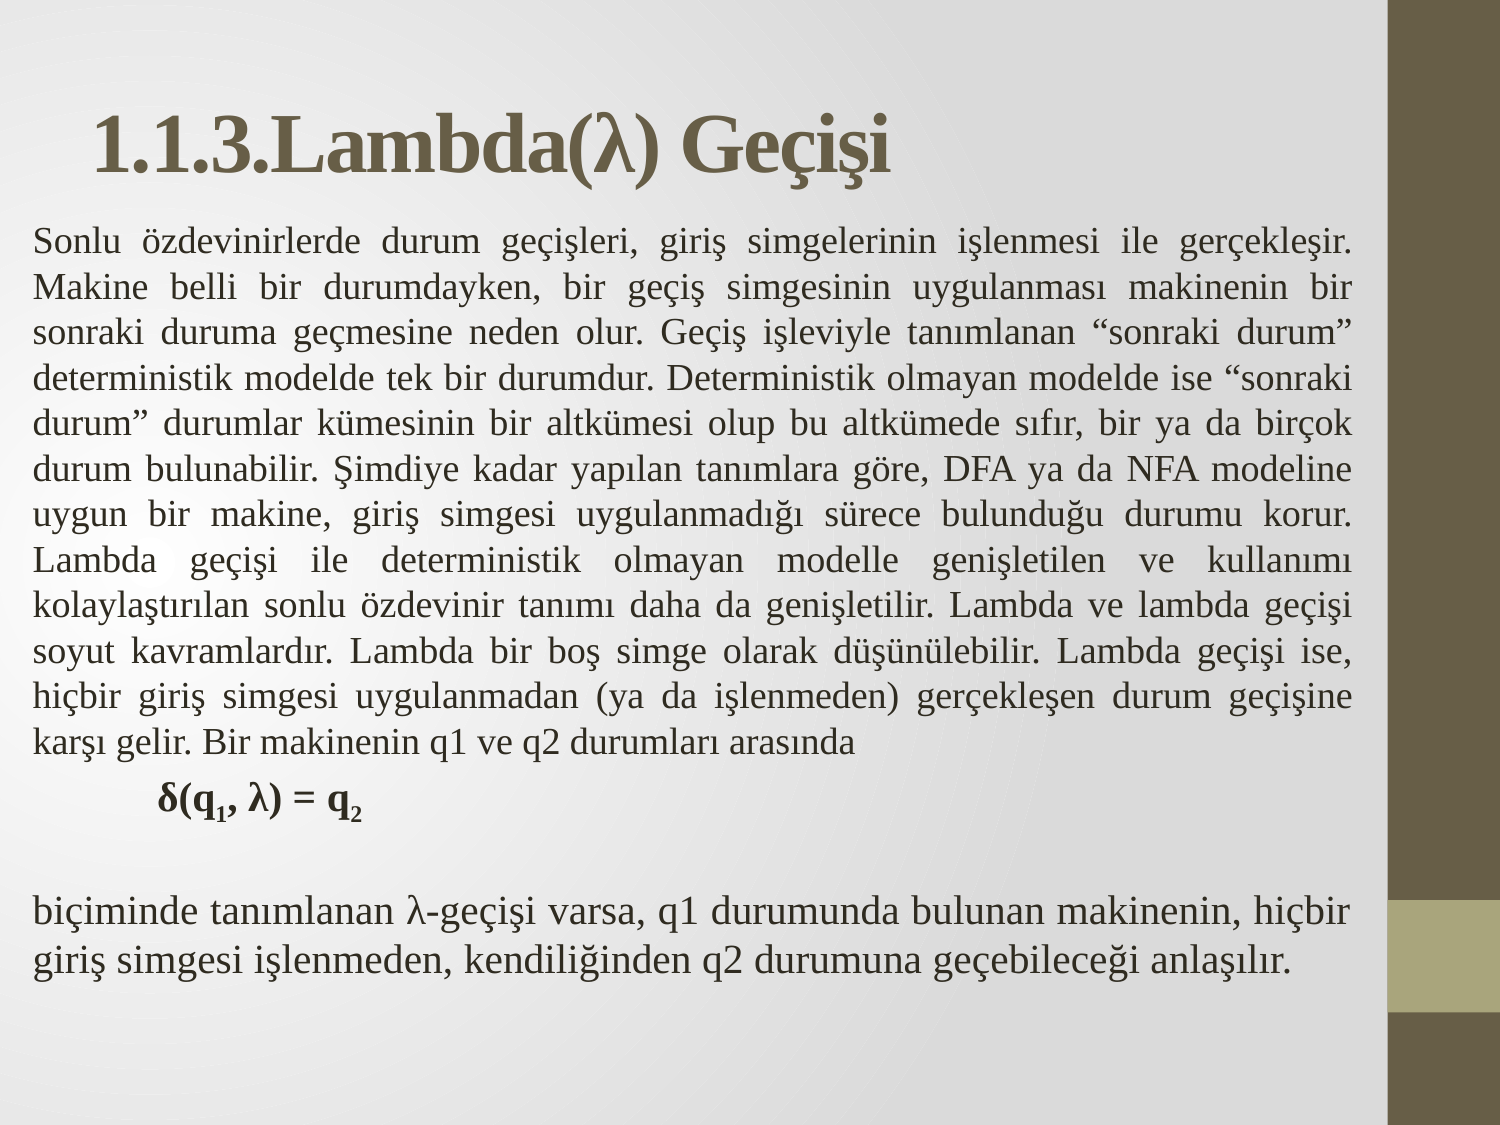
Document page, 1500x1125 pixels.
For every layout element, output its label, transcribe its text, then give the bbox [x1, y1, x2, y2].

title 1.1.3.Lambda(λ) Geçişi [75, 45, 1325, 208]
list Sonlu özdevinirlerde durum geçişleri, giriş simgelerinin işlenmesi ile gerçekleşir. Makine belli bir durumdayken, bir geçiş simgesinin uygulanması makinenin bir sonraki duruma geçmesine neden olur. Geçiş işleviyle tanımlanan “sonraki durum” deterministik modelde tek bir durumdur. Deterministik olmayan modelde ise “sonraki durum” durumlar kümesinin bir altkümesi olup bu altkümede sıfır, bir ya da birçok durum bulunabilir. Şimdiye kadar yapılan tanımlara göre, DFA ya da NFA modeline uygun bir makine, giriş simgesi uygulanmadığı sürece bulunduğu durumu korur. Lambda geçişi ile deterministik olmayan modelle genişletilen ve kullanımı kolaylaştırılan sonlu özdevinir tanımı daha da genişletilir. Lambda ve lambda geçişi soyut kavramlardır. Lambda bir boş simge olarak düşünülebilir. Lambda geçişi ise, hiçbir giriş simgesi uygulanmadan (ya da işlenmeden) gerçekleşen durum geçişine karşı gelir. Bir makinenin q1 ve q2 durumları arasında δ(q1, λ) = q2 biçiminde tanımlanan λ-geçişi varsa, q1 durumunda bulunan makinenin, hiçbir giriş simgesi işlenmeden, kendiliğinden q2 durumuna geçebileceği anlaşılır. [17, 208, 1368, 1028]
